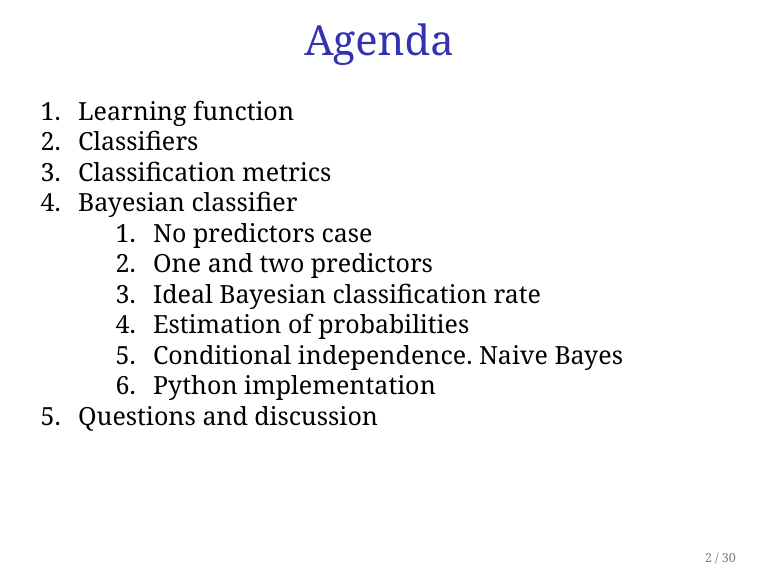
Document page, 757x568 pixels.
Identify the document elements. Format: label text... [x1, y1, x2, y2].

title Agenda [0, 11, 757, 109]
text_box Learning function Classifiers Classification metrics Bayesian classifier No predictors case One and two predictors Ideal Bayesian classification rate Estimation of probabilities Conditional independence. Naive Bayes Python implementation Questions and discussion [40, 87, 662, 430]
text_box 2 / 30 [698, 548, 743, 568]
